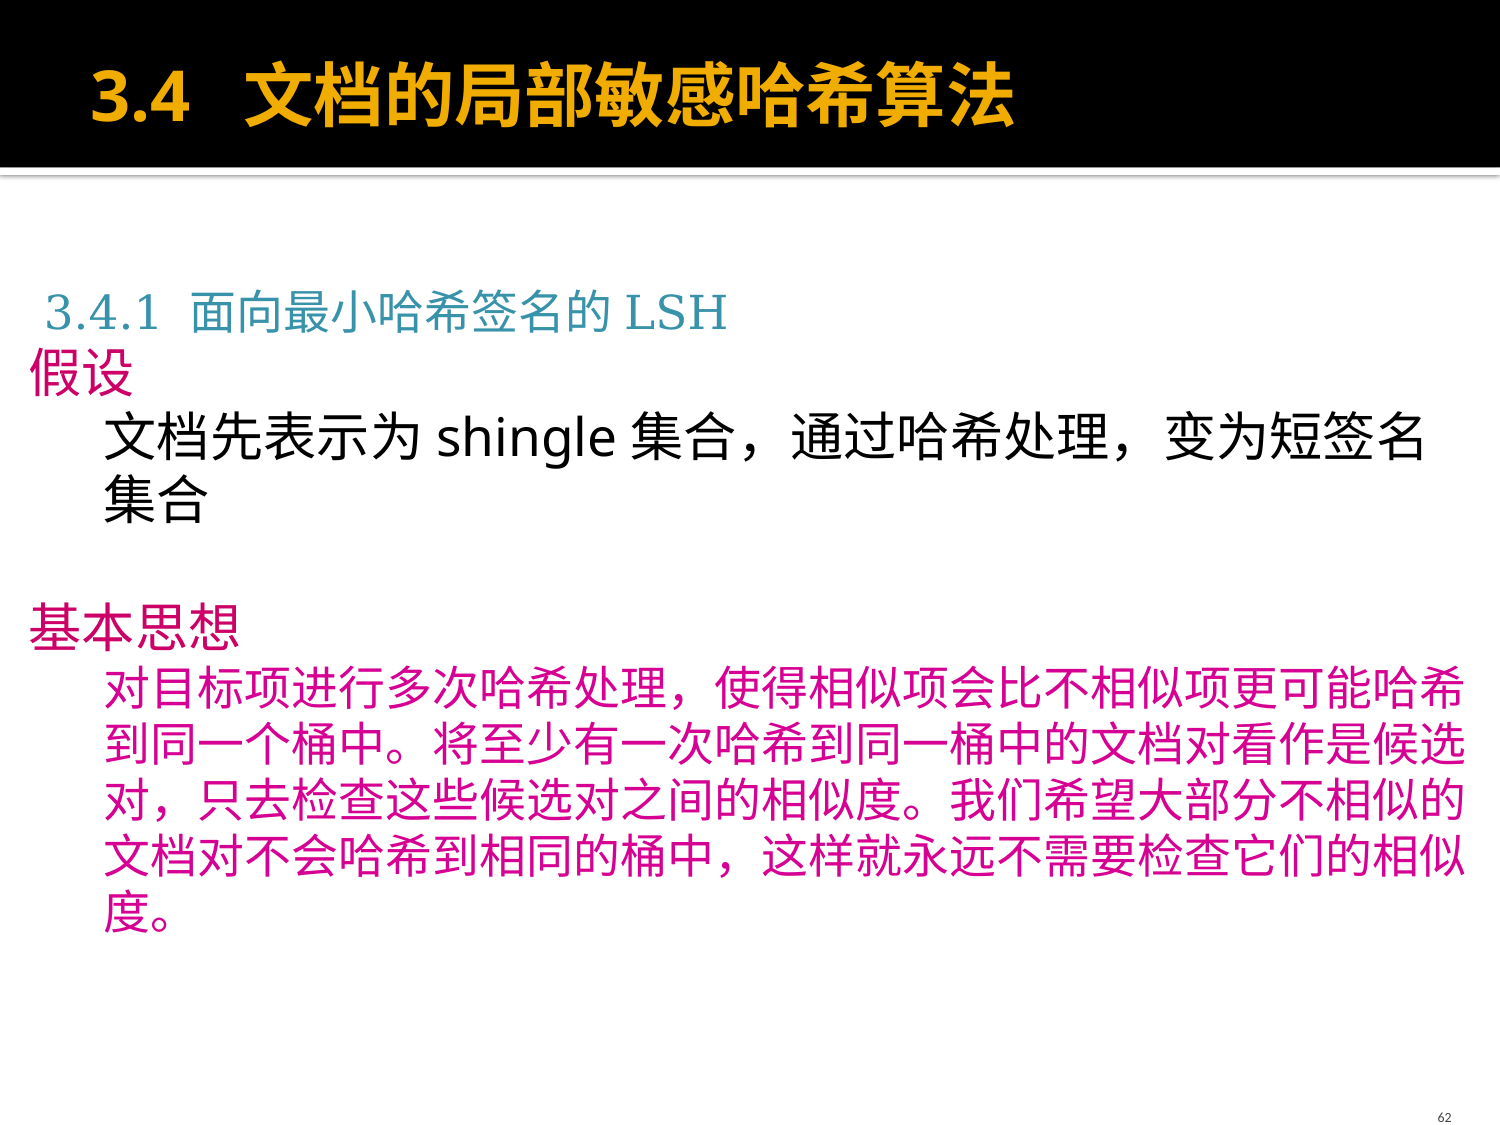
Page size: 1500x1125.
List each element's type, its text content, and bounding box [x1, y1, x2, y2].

slide_number 62 [1345, 1080, 1467, 1125]
text_box 3.4.1 面向最小哈希签名的LSH 假设 文档先表示为shingle集合，通过哈希处理，变为短签名集合 基本思想 对目标项进行多次哈希处理，使得相似项会比不相似项更可能哈希到同一个桶中。将至少有一次哈希到同一桶中的文档对看作是候选对，只去检查这些候选对之间的相似度。我们希望大部分不相似的文档对不会哈希到相同的桶中，这样就永远不需要检查它们的相似度。 [13, 275, 1486, 947]
title 3.4 文档的局部敏感哈希算法 [75, 12, 1425, 175]
